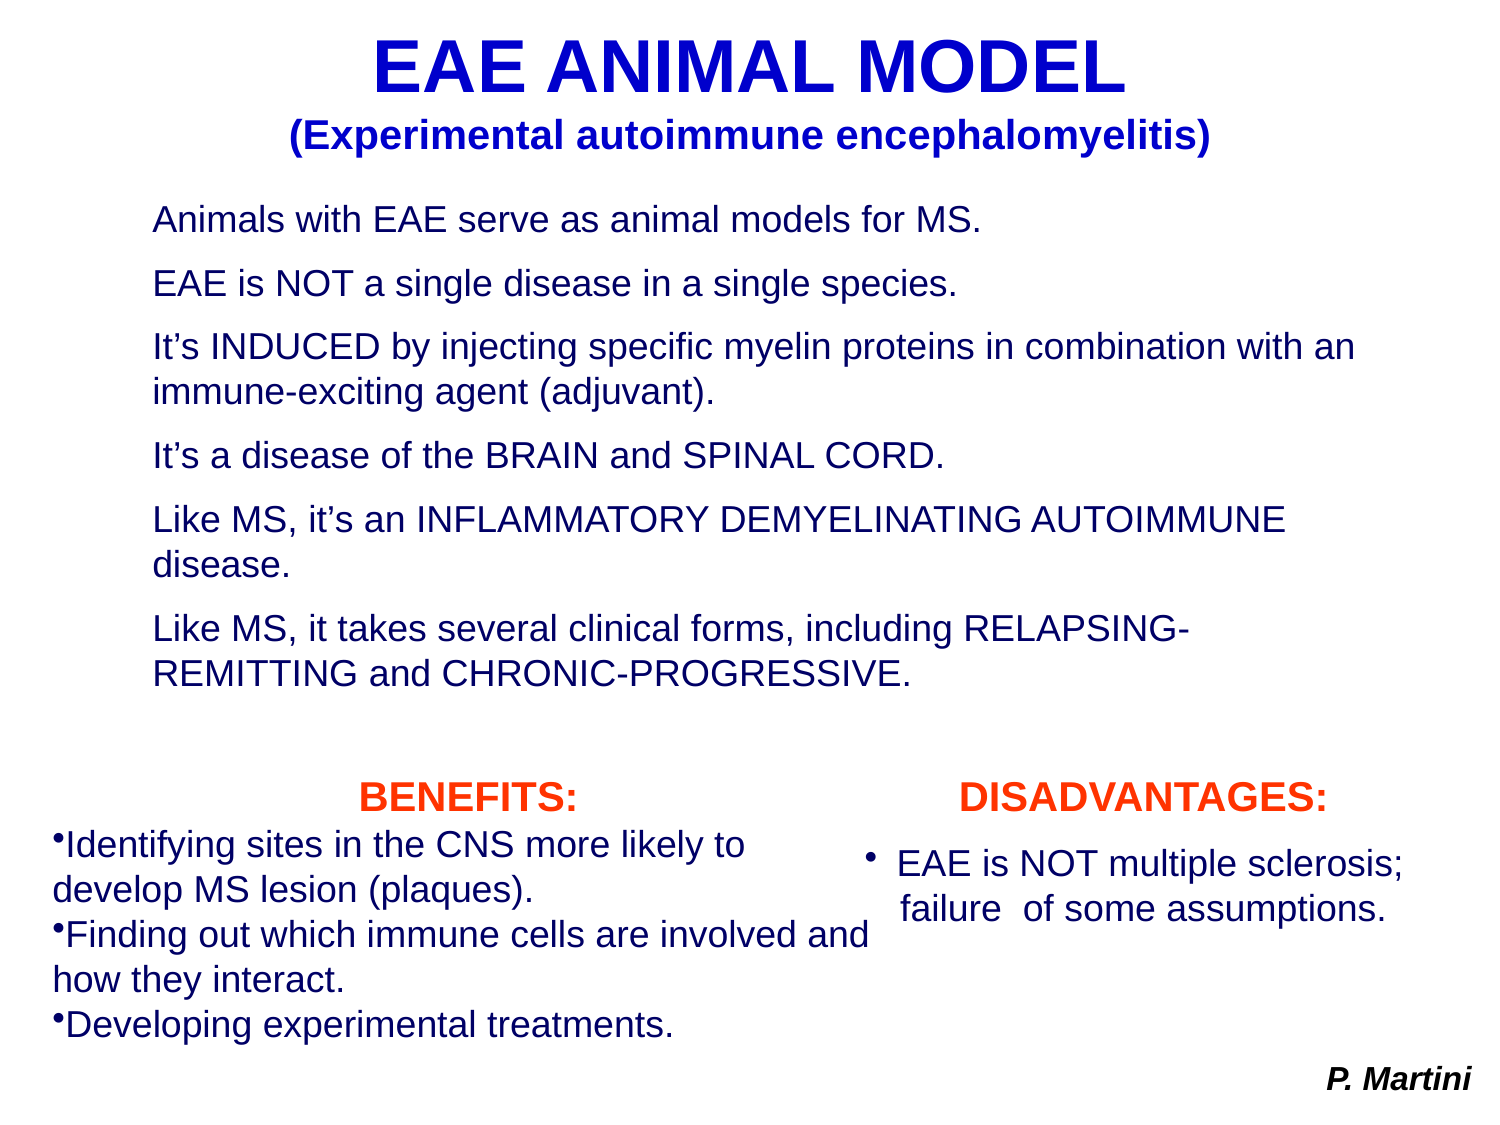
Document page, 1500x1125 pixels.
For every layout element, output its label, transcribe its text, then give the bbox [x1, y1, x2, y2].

text_box EAE ANIMAL MODEL (Experimental autoimmune encephalomyelitis) [50, 12, 1450, 263]
text_box Animals with EAE serve as animal models for MS. EAE is NOT a single disease in a single species. It’s INDUCED by injecting specific myelin proteins in combination with an immune-exciting agent (adjuvant). It’s a disease of the BRAIN and SPINAL CORD. Like MS, it’s an INFLAMMATORY DEMYELINATING AUTOIMMUNE disease. Like MS, it takes several clinical forms, including RELAPSING-REMITTING and CHRONIC-PROGRESSIVE. [137, 263, 1375, 762]
text_box DISADVANTAGES: EAE is NOT multiple sclerosis; failure of some assumptions. [849, 762, 1438, 937]
text_box BENEFITS: Identifying sites in the CNS more likely to develop MS lesion (plaques). Finding out which immune cells are involved and how they interact. Developing experimental treatments. [37, 762, 900, 1098]
text_box P. Martini [1311, 1049, 1487, 1105]
